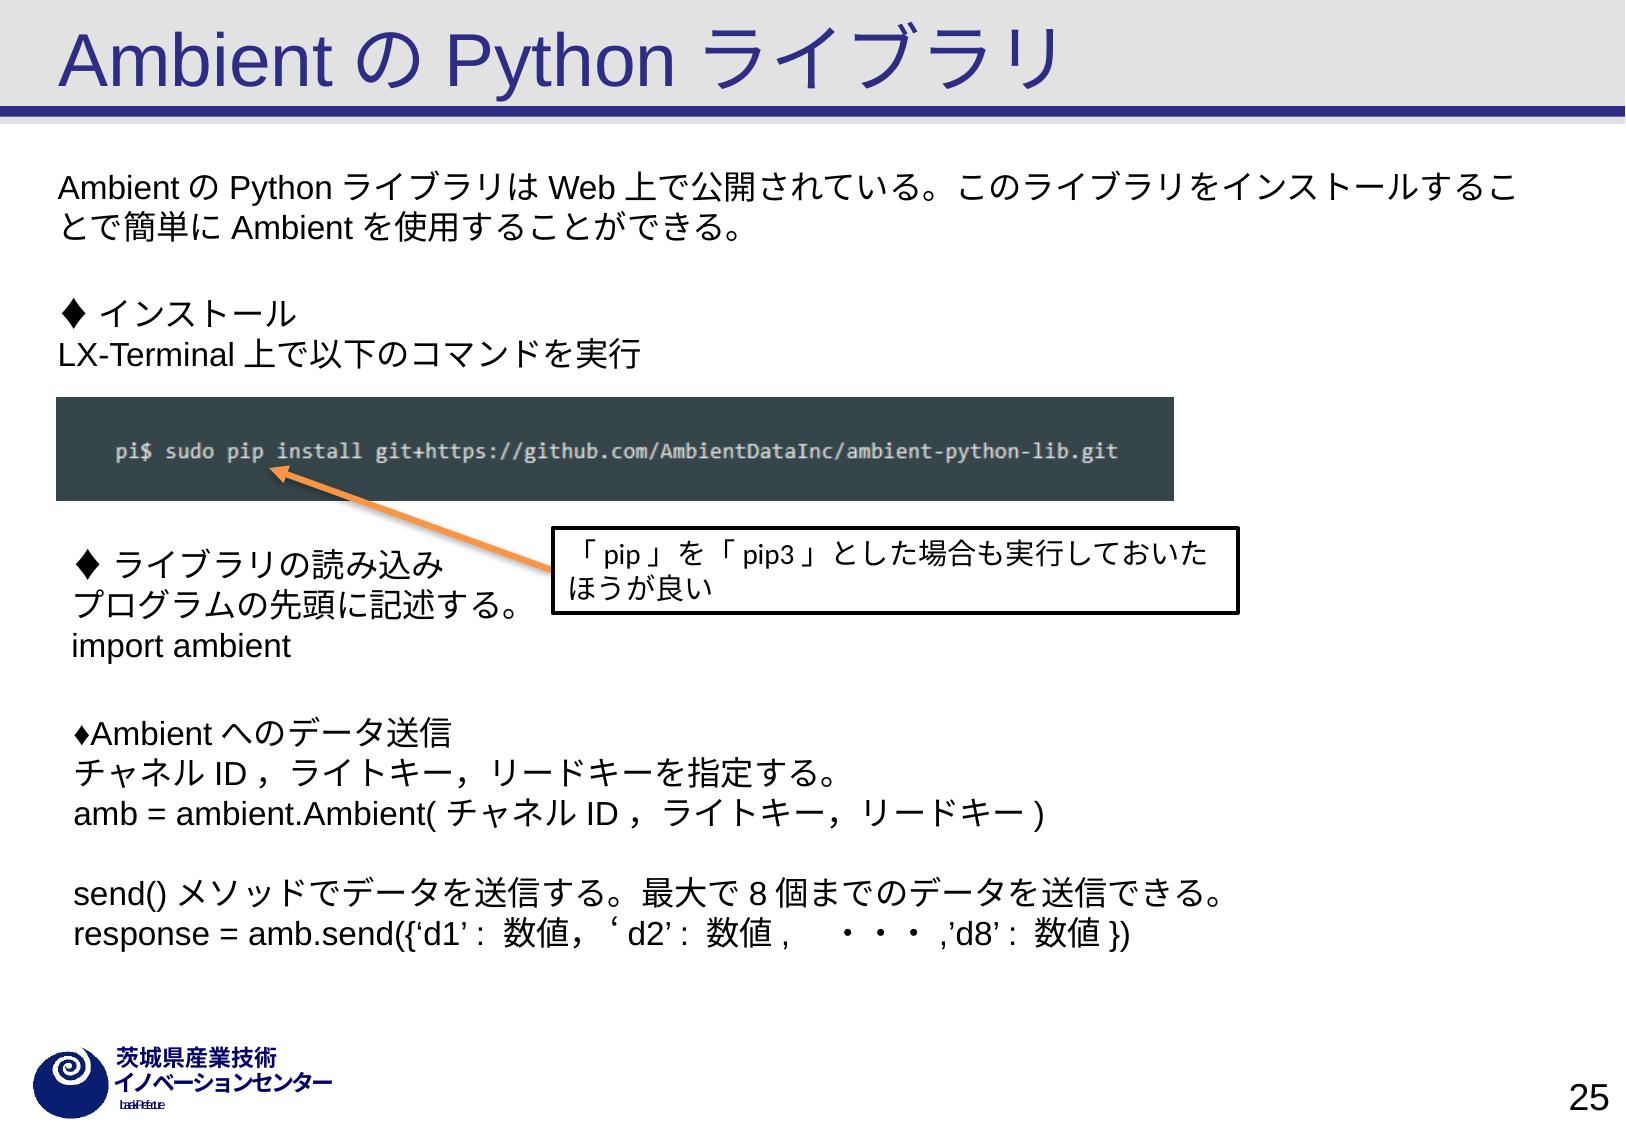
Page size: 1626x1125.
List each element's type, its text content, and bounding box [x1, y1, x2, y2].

title AmbientのPythonライブラリ [43, 0, 1604, 113]
text_box ♦インストール LX-Terminal上で以下のコマンドを実行 [42, 285, 977, 381]
text_box AmbientのPythonライブラリはWeb上で公開されている。このライブラリをインストールすることで簡単にAmbientを使用することができる。 [42, 159, 1549, 254]
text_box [268, 467, 553, 554]
text_box ♦ライブラリの読み込み プログラムの先頭に記述する。 import ambient [56, 536, 990, 672]
picture [32, 1046, 109, 1119]
text_box 「pip」を「pip3」とした場合も実行しておいたほうが良い [551, 526, 1240, 615]
picture [56, 396, 1174, 501]
slide_number 25 [1435, 1065, 1625, 1125]
text_box ♦Ambientへのデータ送信 チャネルID，ライトキー，リードキーを指定する。 amb = ambient.Ambient(チャネルID，ライトキー，リードキー) send()メソッドでデータを送信する。最大で8個までのデータを送信できる。 response = amb.send({‘d1’ : 数値， ‘d2’ : 数値, ・・・,’d8’ : 数値}) [58, 704, 1436, 959]
